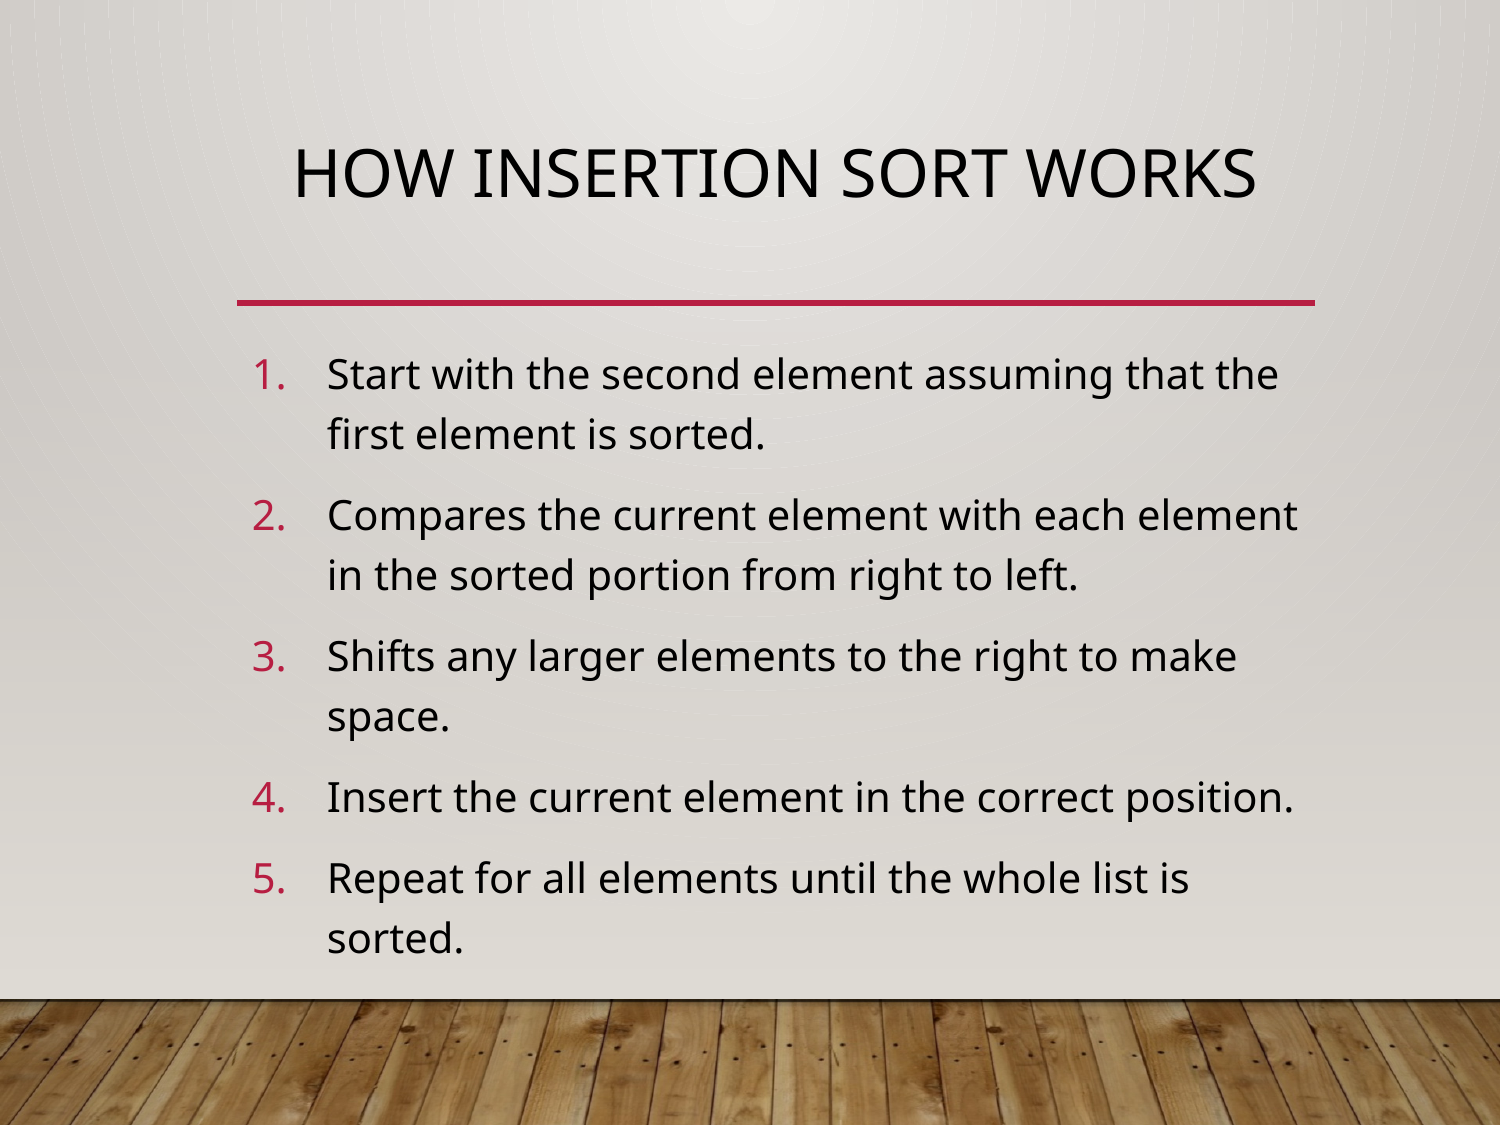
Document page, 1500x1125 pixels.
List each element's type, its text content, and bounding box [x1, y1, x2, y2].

picture [0, 999, 1500, 1125]
title How Insertion Sort Works [236, 131, 1315, 305]
list Start with the second element assuming that the first element is sorted. Compares the current element with each element in the sorted portion from right to left. Shifts any larger elements to the right to make space. Insert the current element in the correct position. Repeat for all elements until the whole list is sorted. [236, 330, 1315, 897]
